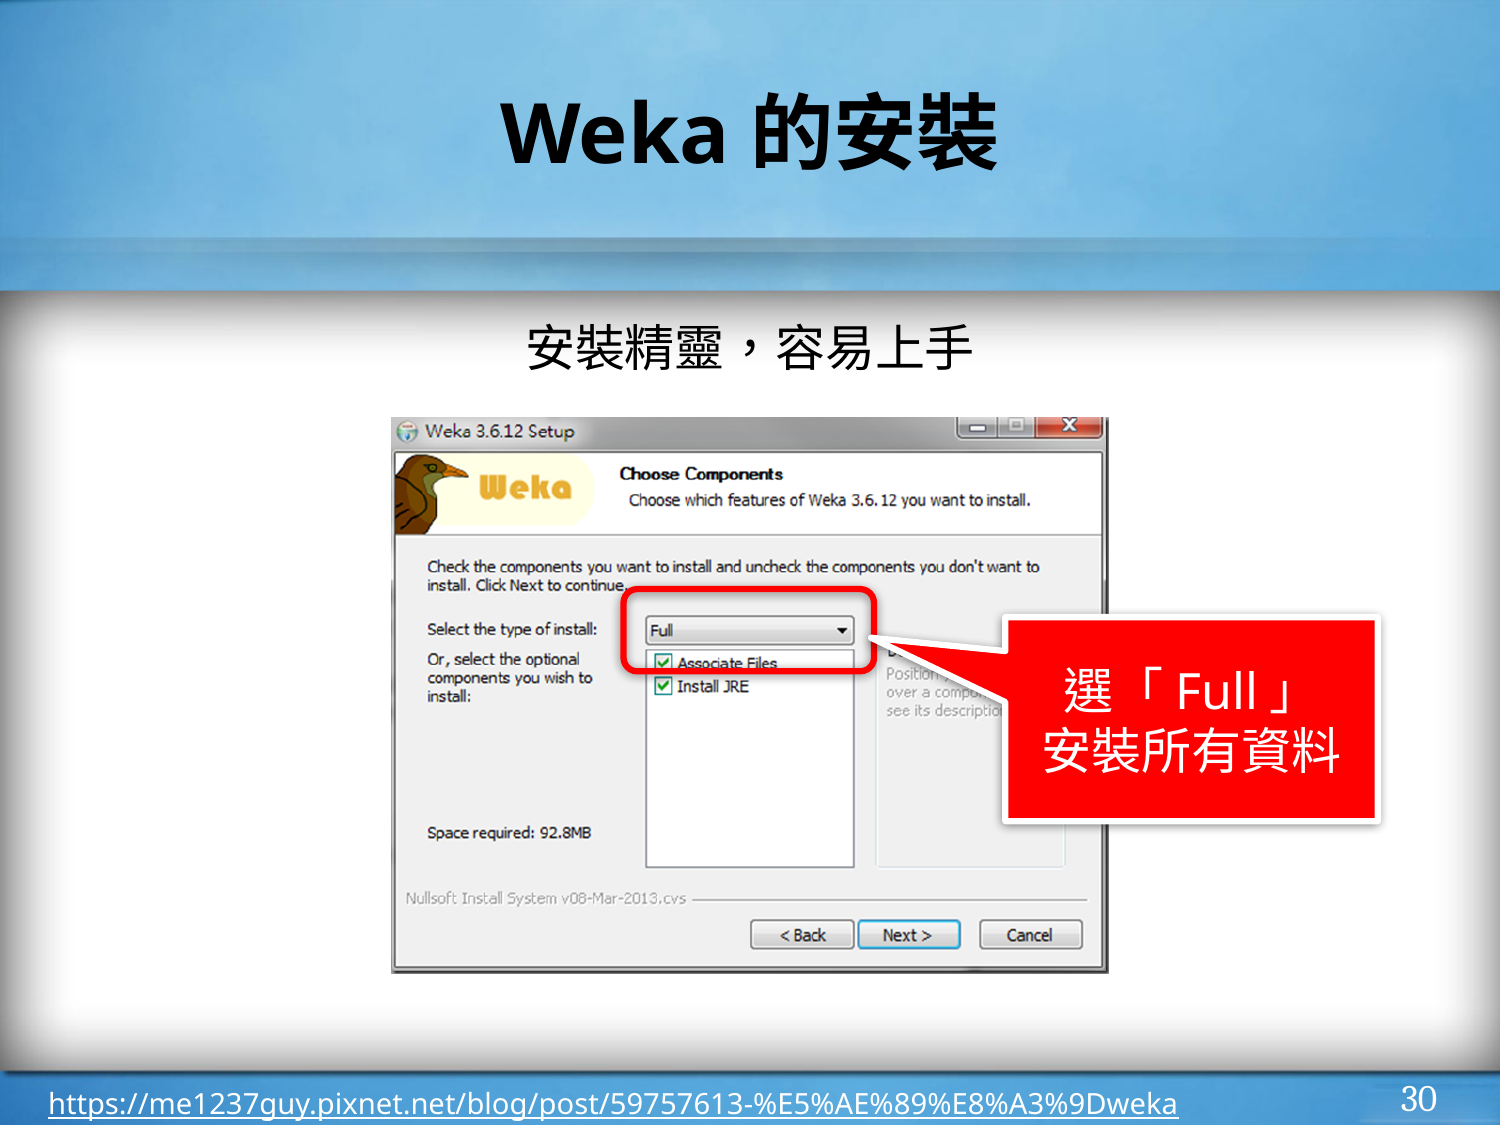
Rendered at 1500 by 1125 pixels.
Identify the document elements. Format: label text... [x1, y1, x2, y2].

text_box 選「Full」 安裝所有資料 [1113, 617, 1378, 822]
subtitle https://me1237guy.pixnet.net/blog/post/59757613-%E5%AE%89%E8%A3%9Dweka [3, 1080, 1348, 1125]
slide_number ‹#› [1350, 1074, 1488, 1118]
title Weka的安裝 [78, 27, 1422, 232]
picture [0, 0, 1500, 1125]
list 安裝精靈，容易上手 [78, 292, 1422, 1066]
